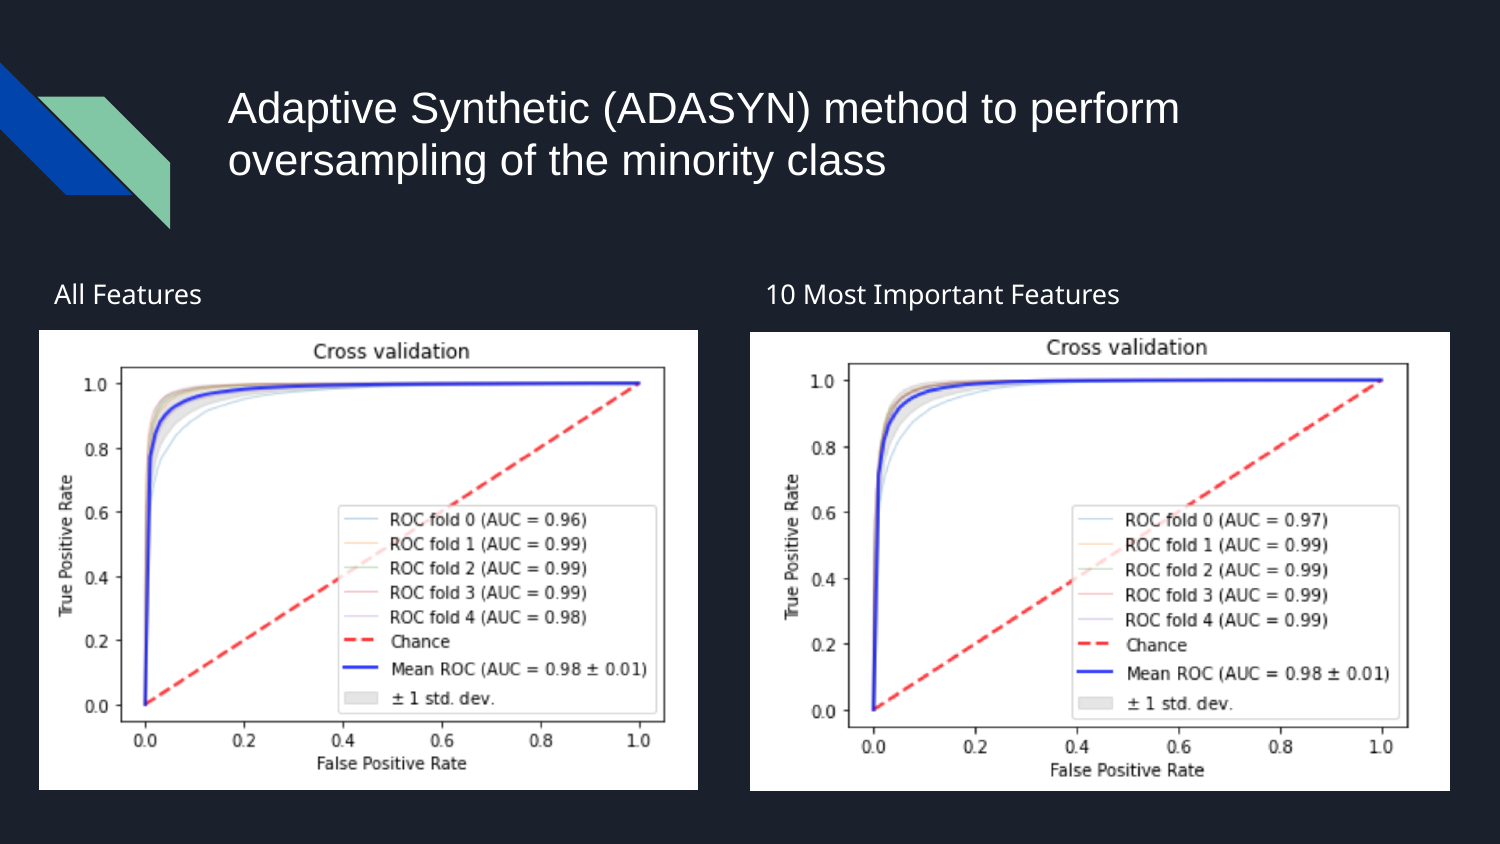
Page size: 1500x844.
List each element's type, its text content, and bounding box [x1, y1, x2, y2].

picture [38, 330, 699, 790]
list All Features [39, 257, 619, 328]
picture [749, 331, 1451, 791]
list 10 Most Important Features [750, 257, 1330, 330]
title Adaptive Synthetic (ADASYN) method to perform oversampling of the minority class [212, 64, 1368, 215]
